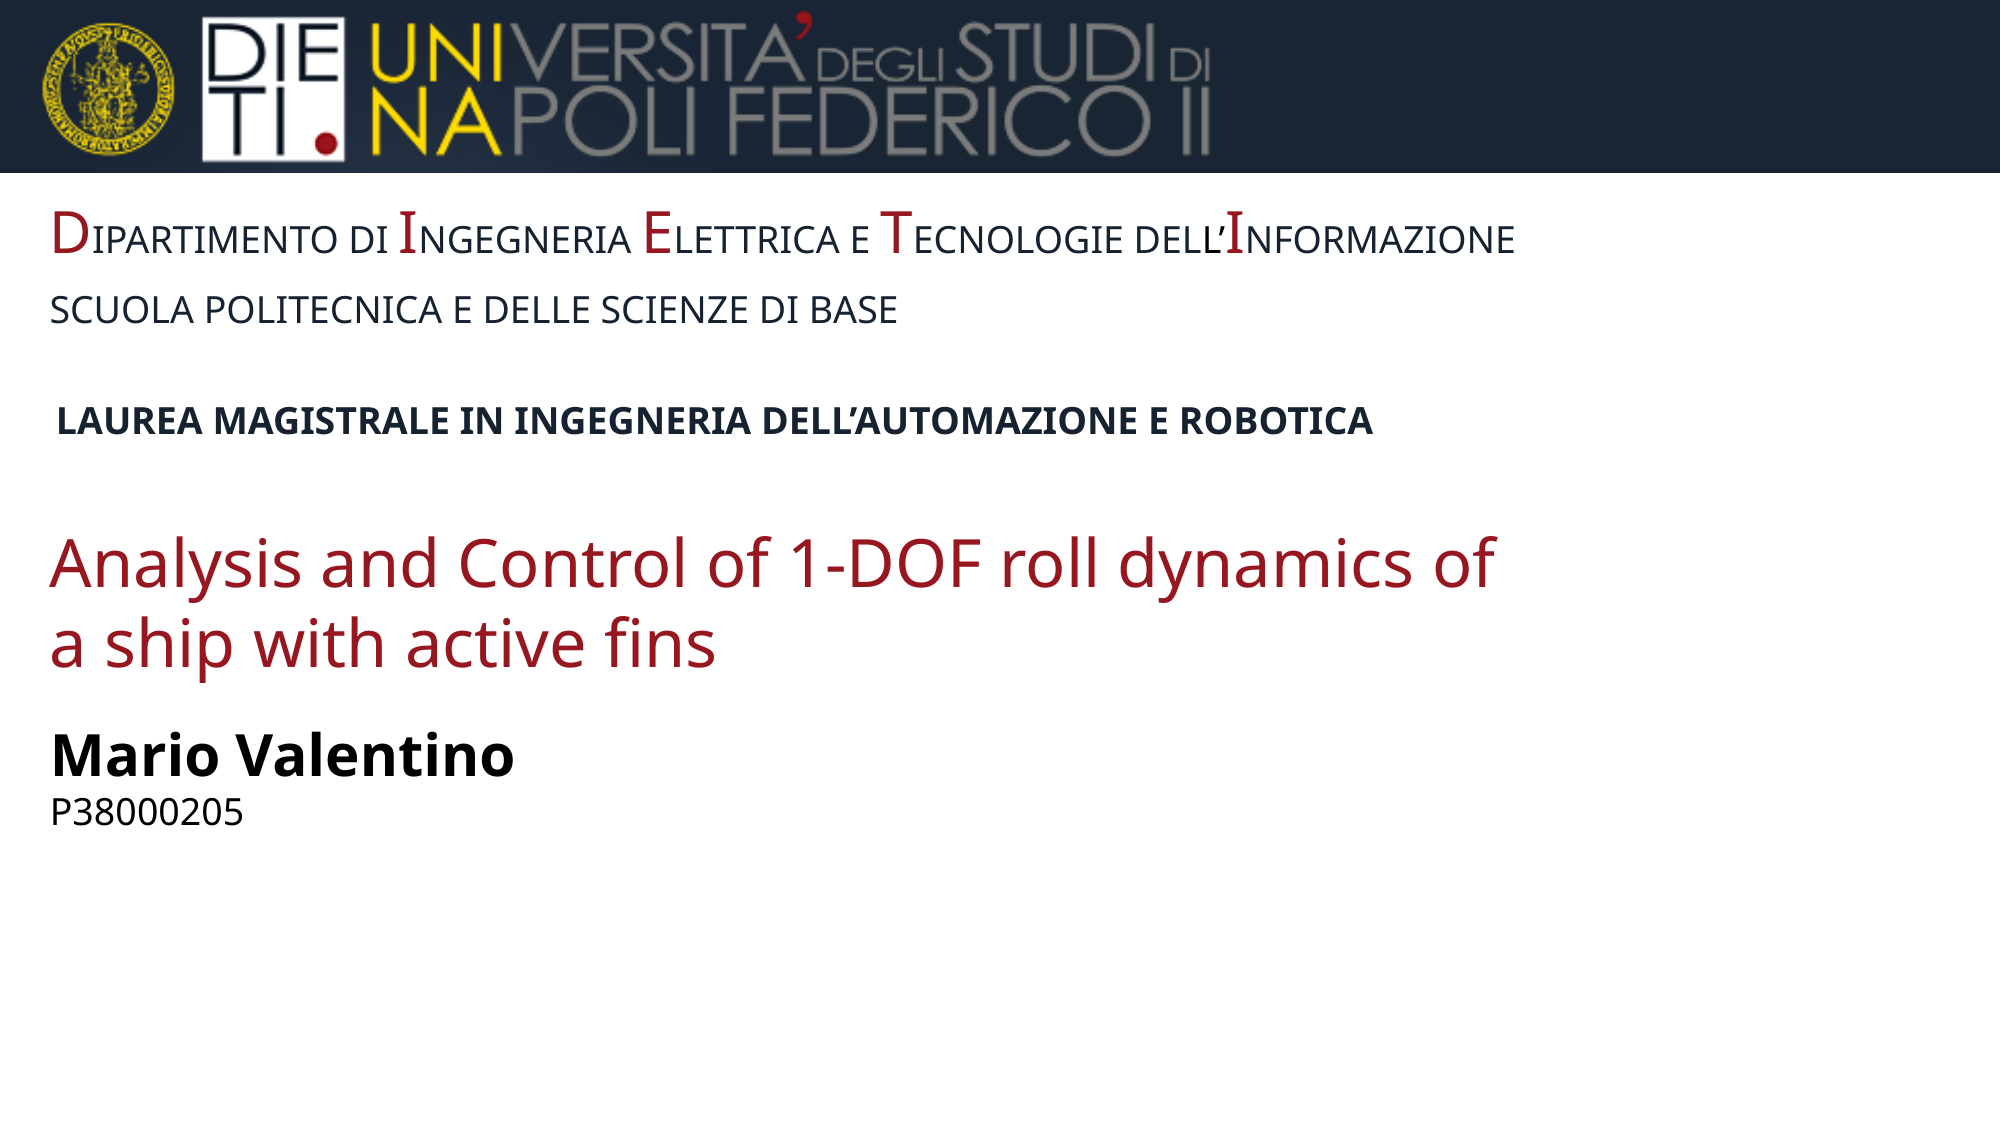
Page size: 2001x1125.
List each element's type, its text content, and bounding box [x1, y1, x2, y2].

text_box DIPARTIMENTO DI INGEGNERIA ELETTRICA E TECNOLOGIE DELL’INFORMAZIONE SCUOLA POLITECNICA E DELLE SCIENZE DI BASE [35, 188, 1531, 338]
text_box LAUREA MAGISTRALE IN INGEGNERIA DELL’AUTOMAZIONE E ROBOTICA [40, 389, 1530, 450]
text_box Analysis and Control of 1-DOF roll dynamics of a ship with active fins Mario Valentino P38000205 [34, 513, 1536, 924]
picture [0, 0, 2000, 173]
